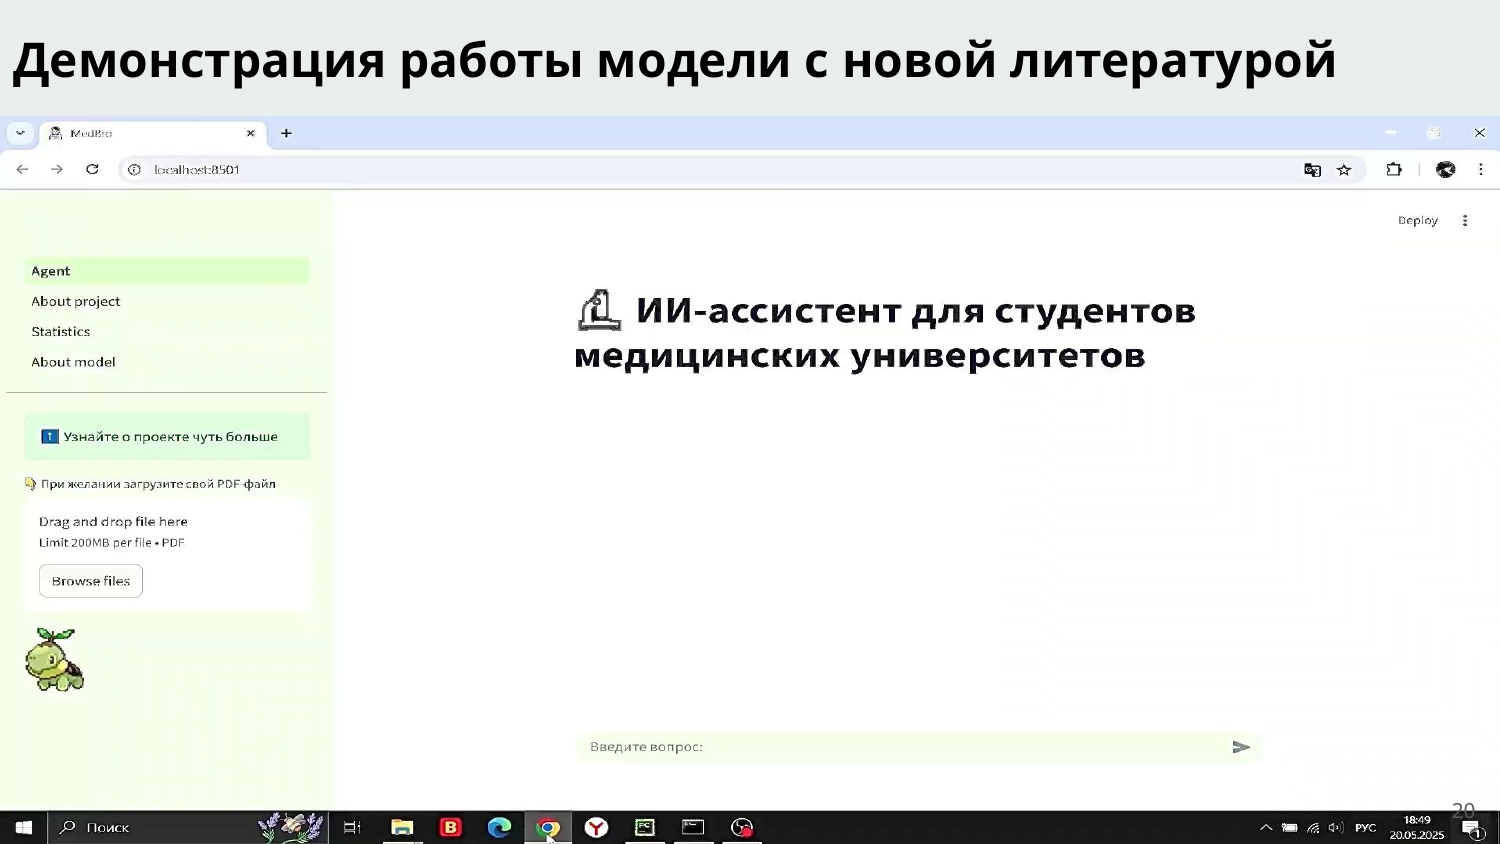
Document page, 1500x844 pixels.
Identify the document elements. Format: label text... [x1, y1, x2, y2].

text_box Демонстрация работы модели с новой литературой [0, 0, 1500, 115]
picture [0, 116, 1500, 844]
